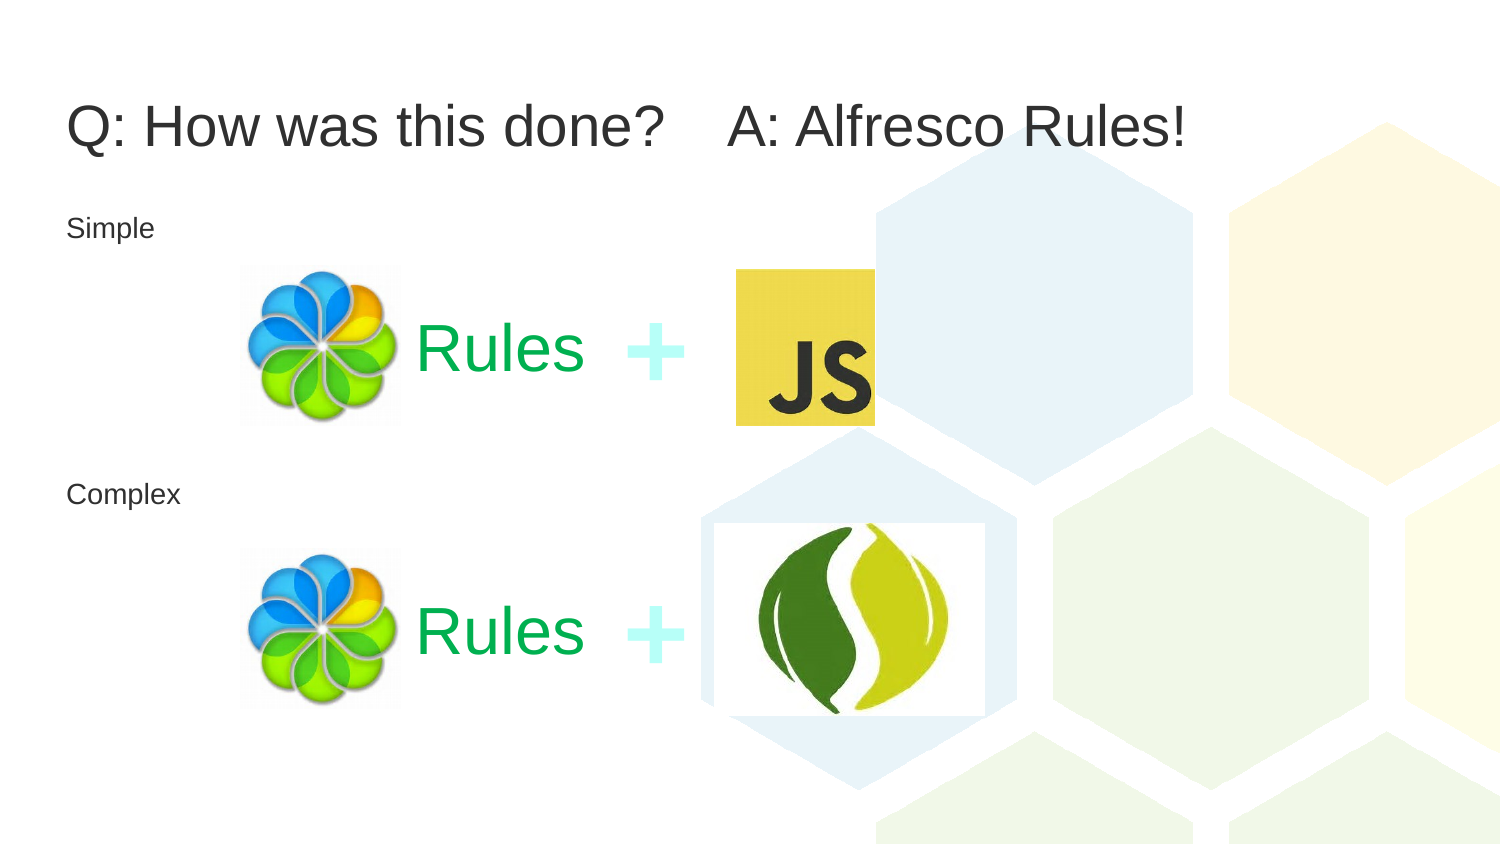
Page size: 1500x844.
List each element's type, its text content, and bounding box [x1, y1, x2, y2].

text_box Rules [405, 580, 608, 676]
list Simple [51, 189, 1449, 455]
text_box + [608, 269, 705, 420]
text_box Rules [405, 297, 608, 393]
text_box + [608, 552, 705, 703]
picture [0, 0, 1500, 844]
text_box Complex [51, 455, 1449, 735]
title Q: How was this done? A: Alfresco Rules! [51, 72, 1449, 167]
